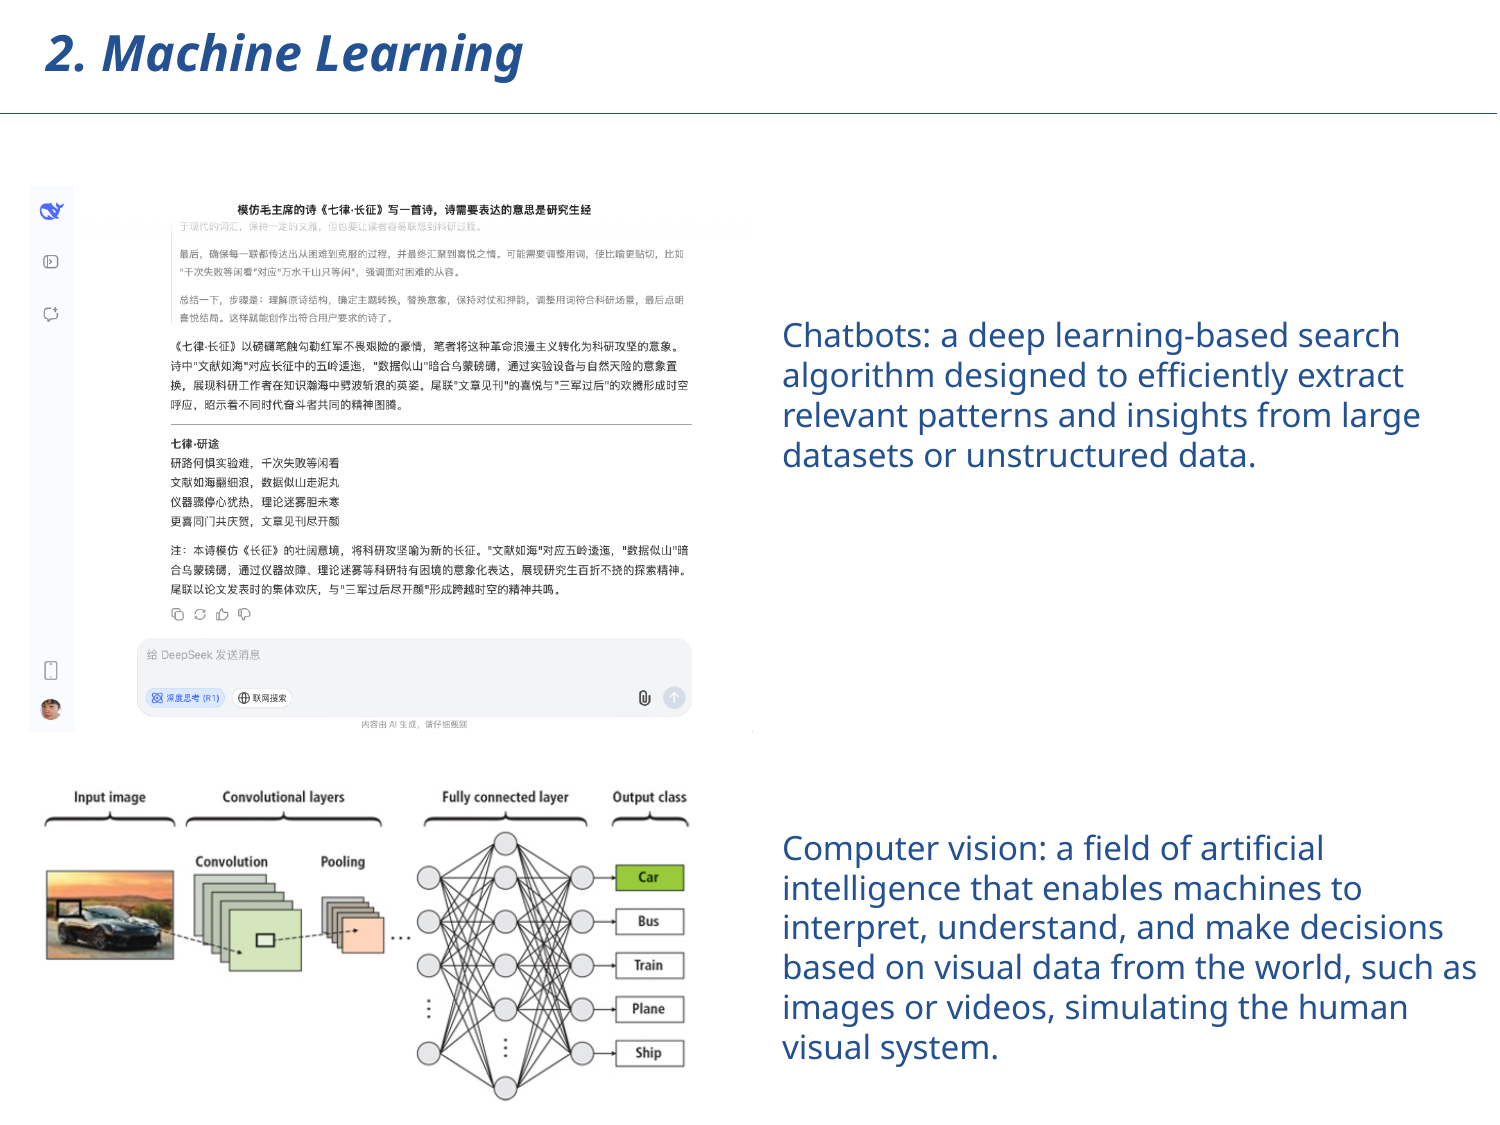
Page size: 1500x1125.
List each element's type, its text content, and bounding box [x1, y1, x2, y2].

picture [29, 762, 697, 1105]
text_box Computer vision: a field of artificial intelligence that enables machines to interpret, understand, and make decisions based on visual data from the world, such as images or videos, simulating the human visual system. [767, 819, 1500, 1074]
text_box 2. Machine Learning [18, 13, 540, 89]
text_box Chatbots: a deep learning-based search algorithm designed to efficiently extract relevant patterns and insights from large datasets or unstructured data. [767, 306, 1500, 482]
picture [29, 185, 753, 732]
